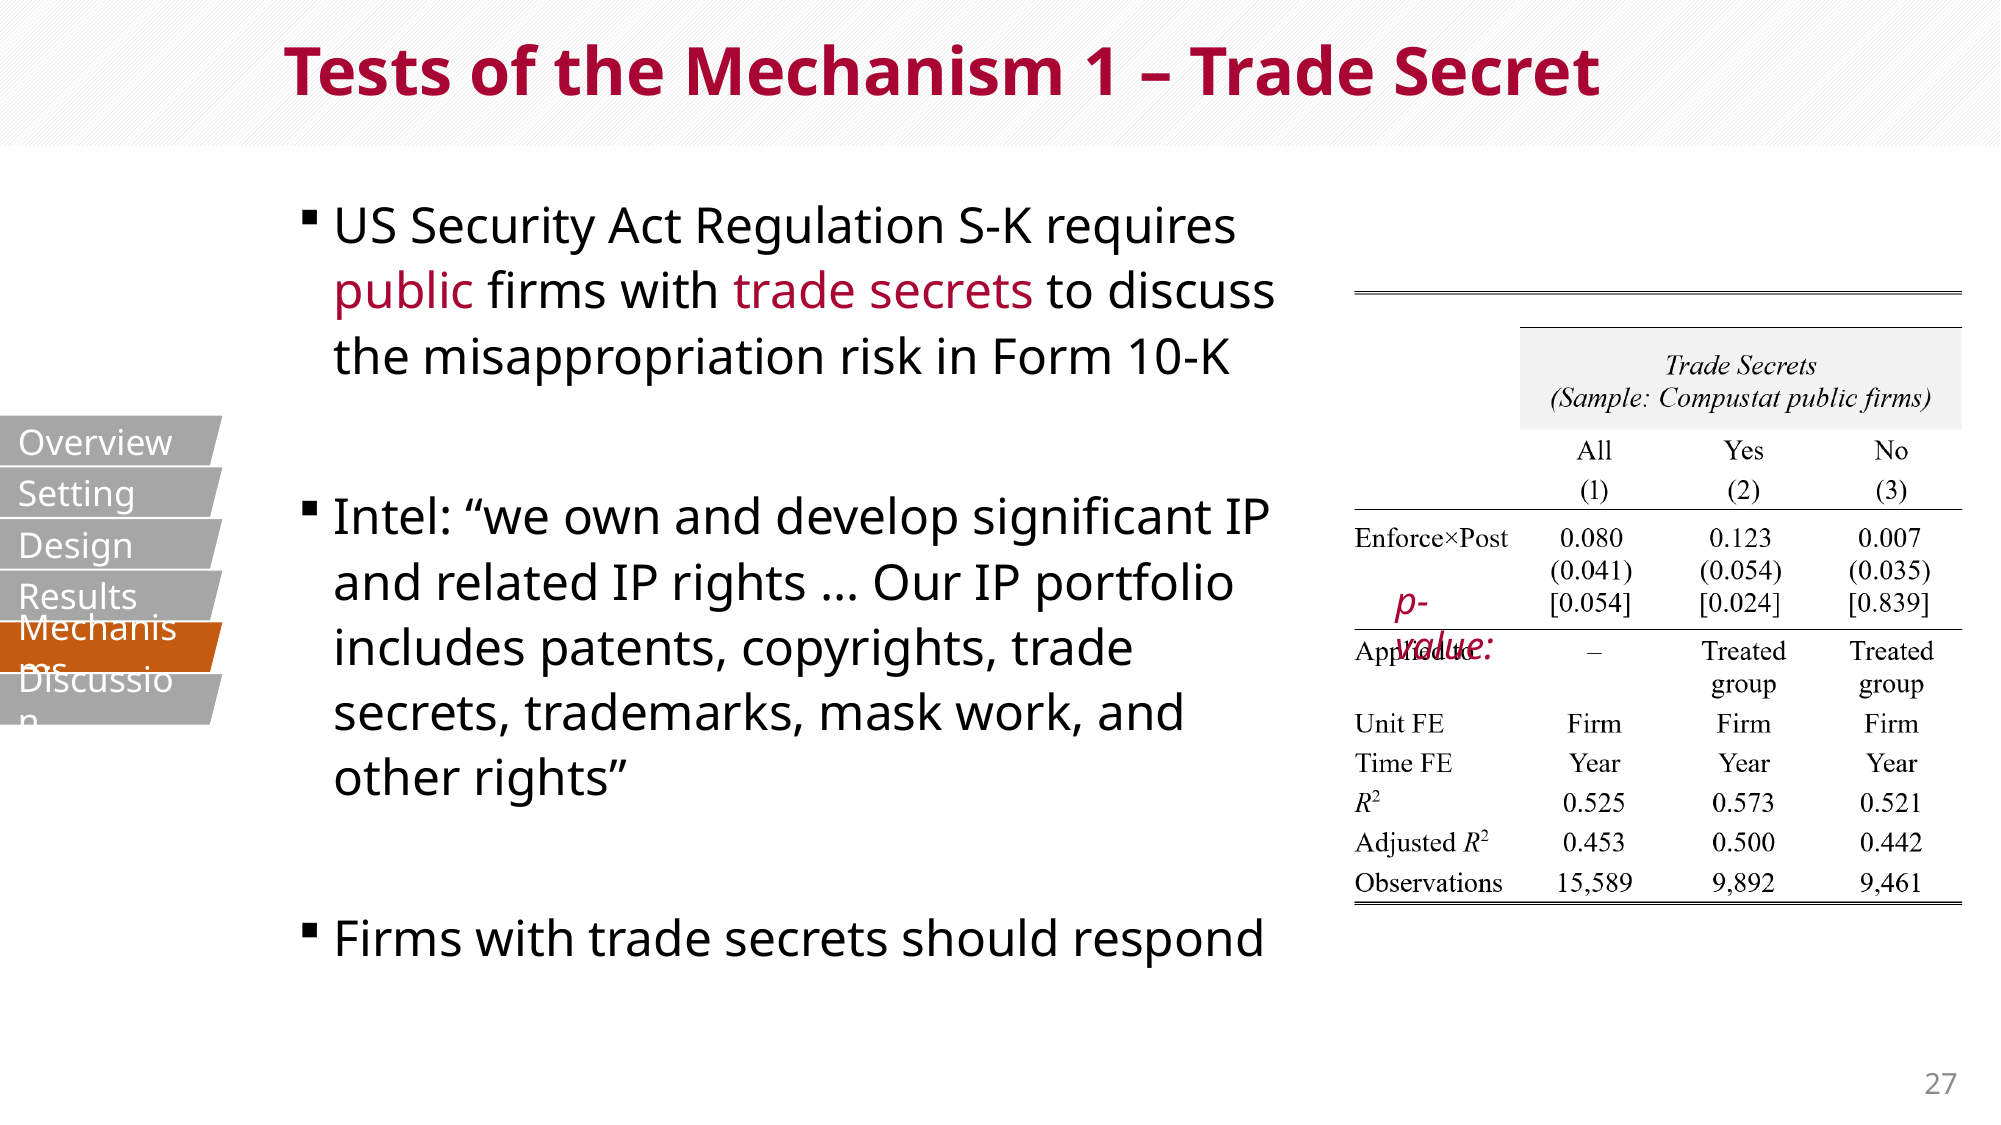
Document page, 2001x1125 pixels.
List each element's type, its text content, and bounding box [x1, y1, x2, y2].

title Tests of the Mechanism 1 – Trade Secret [283, 4, 2000, 144]
list US Security Act Regulation S-K requires public firms with trade secrets to discuss the misappropriation risk in Form 10-K Intel: “we own and develop significant IP and related IP rights … Our IP portfolio includes patents, copyrights, trade secrets, trademarks, mask work, and other rights” Firms with trade secrets should respond [283, 180, 1320, 1064]
picture [1336, 290, 1963, 909]
text_box Discussion [0, 672, 226, 727]
text_box Setting [0, 465, 226, 516]
text_box Overview [0, 413, 226, 465]
text_box Results [0, 568, 226, 620]
text_box Design [0, 516, 226, 568]
slide_number 27 [1522, 1055, 1973, 1115]
text_box Mechanisms [0, 620, 226, 672]
